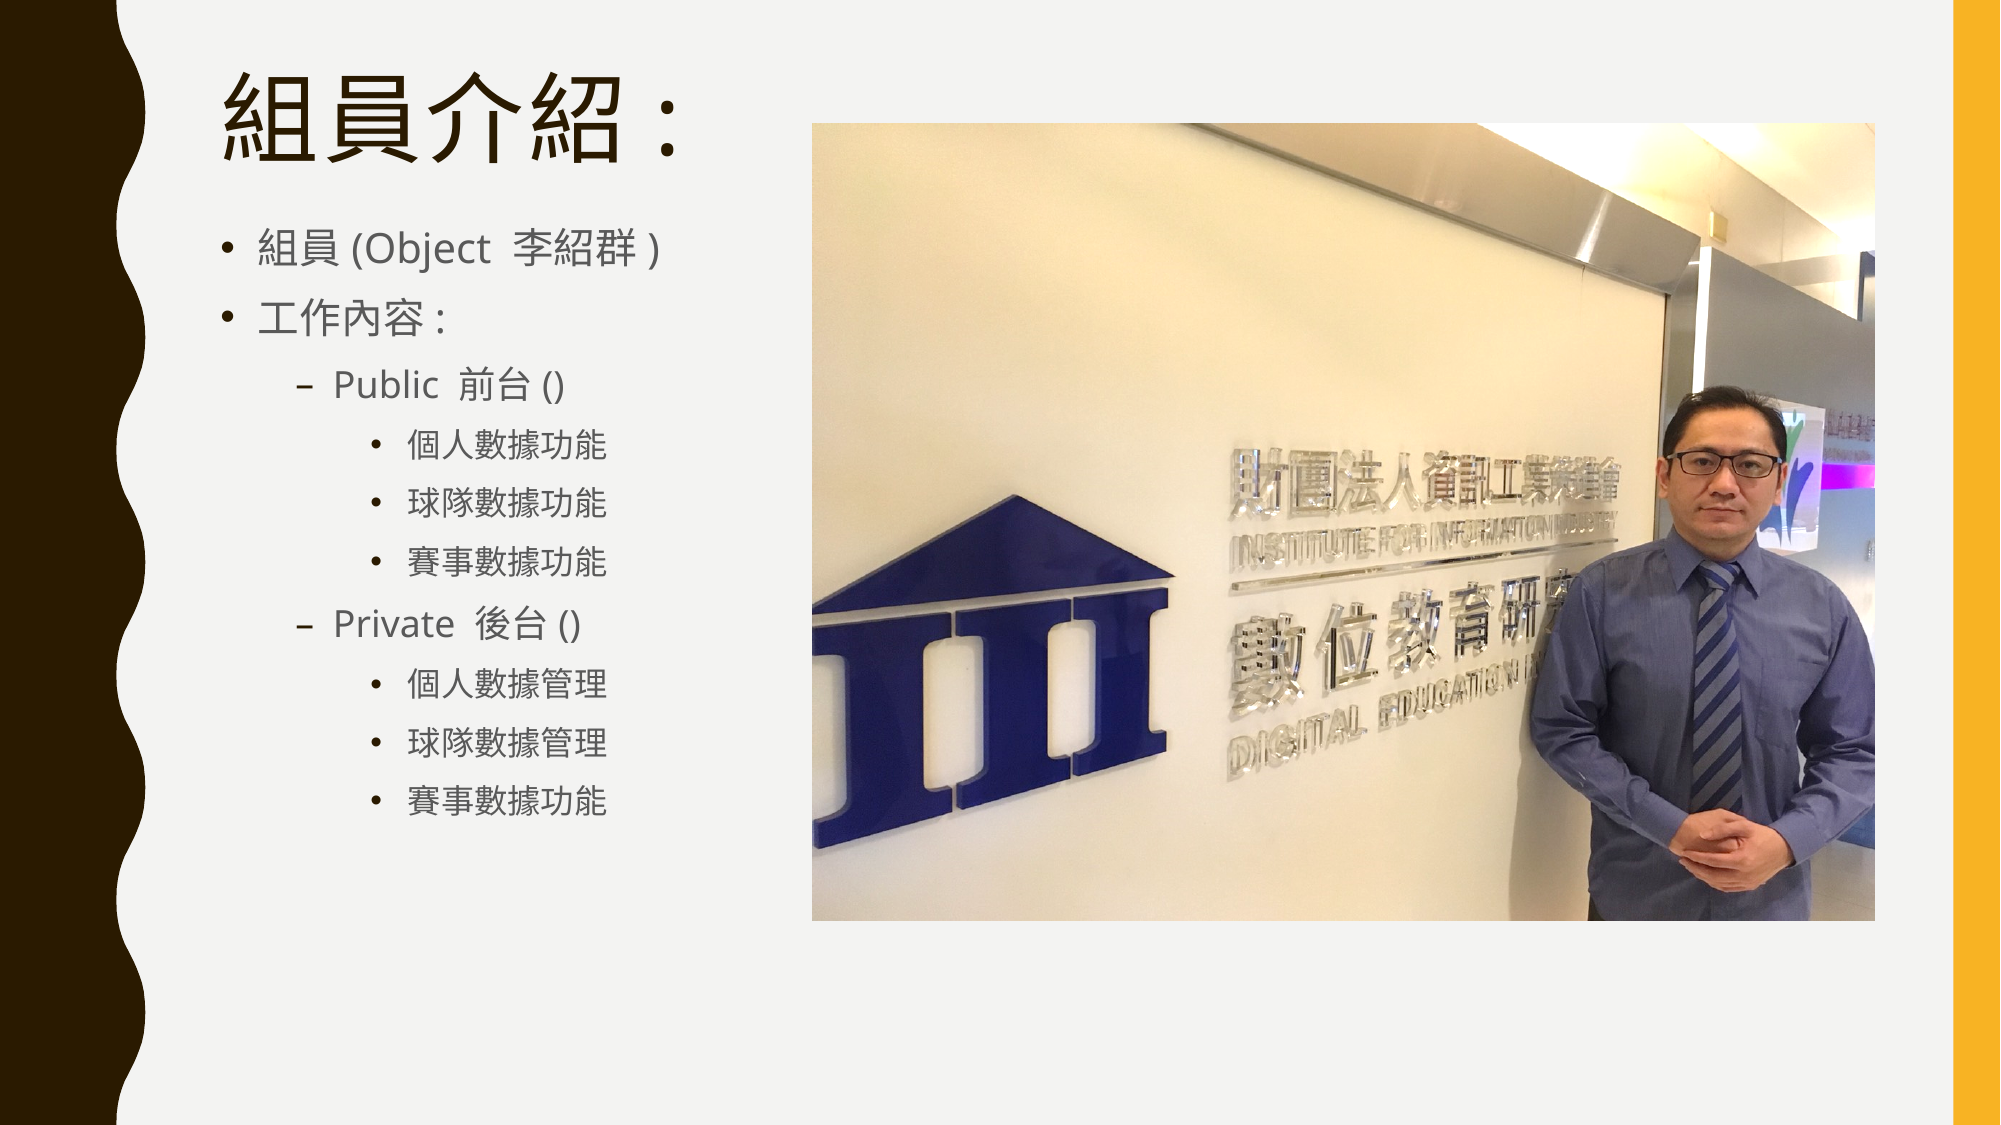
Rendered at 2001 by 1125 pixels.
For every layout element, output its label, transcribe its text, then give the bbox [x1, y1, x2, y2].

list 組員(Object 李紹群) 工作內容: Public 前台() 個人數據功能 球隊數據功能 賽事數據功能 Private 後台() 個人數據管理 球隊數據管理 賽事數據功能 [205, 209, 1875, 965]
picture [812, 123, 1875, 921]
title 組員介紹: [205, 62, 1875, 186]
